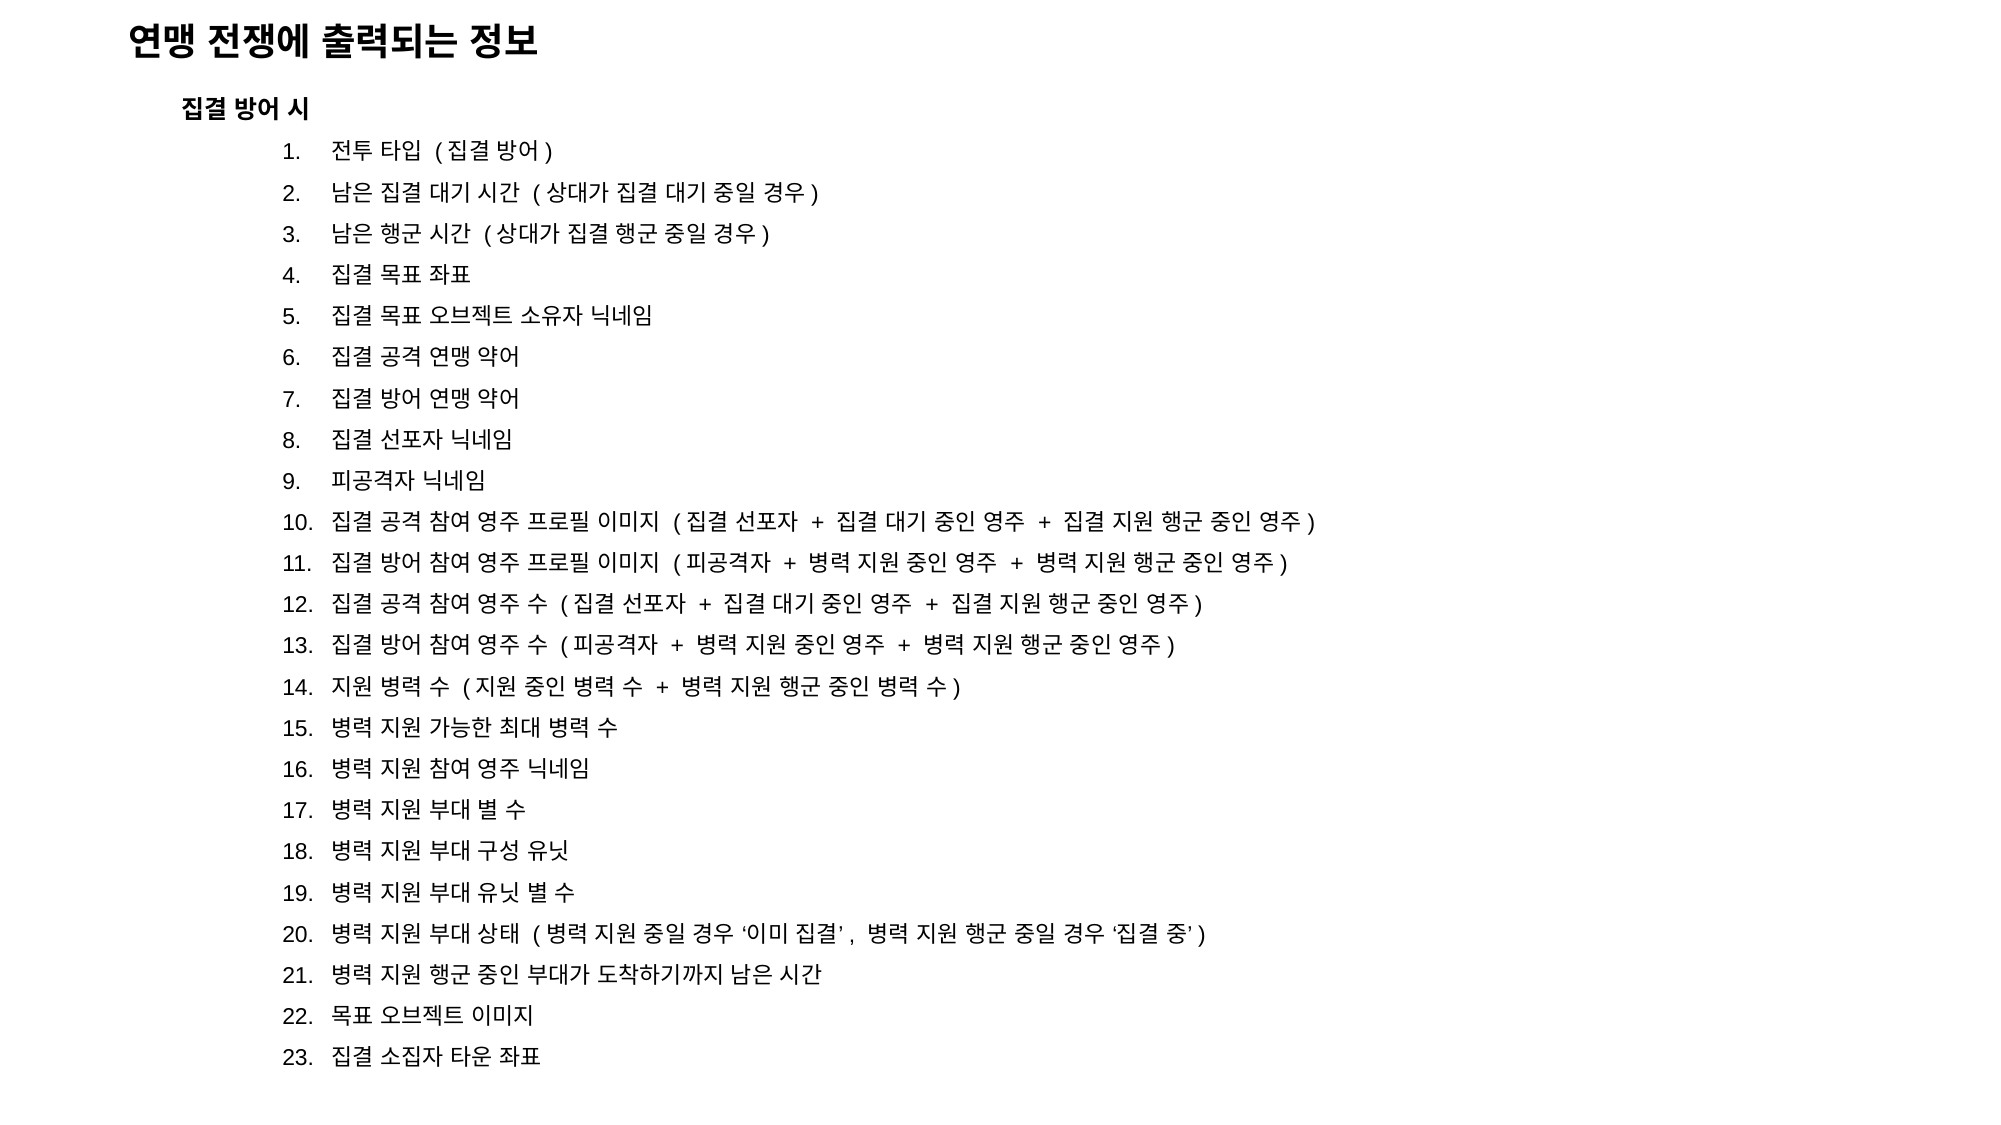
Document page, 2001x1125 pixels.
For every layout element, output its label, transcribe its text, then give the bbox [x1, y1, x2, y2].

text_box 집결 방어 시 전투 타입 (집결 방어) 남은 집결 대기 시간 (상대가 집결 대기 중일 경우) 남은 행군 시간 (상대가 집결 행군 중일 경우) 집결 목표 좌표 집결 목표 오브젝트 소유자 닉네임 집결 공격 연맹 약어 집결 방어 연맹 약어 집결 선포자 닉네임 피공격자 닉네임 집결 공격 참여 영주 프로필 이미지 (집결 선포자 + 집결 대기 중인 영주 + 집결 지원 행군 중인 영주) 집결 방어 참여 영주 프로필 이미지 (피공격자 + 병력 지원 중인 영주 + 병력 지원 행군 중인 영주) 집결 공격 참여 영주 수 (집결 선포자 + 집결 대기 중인 영주 + 집결 지원 행군 중인 영주) 집결 방어 참여 영주 수 (피공격자 + 병력 지원 중인 영주 + 병력 지원 행군 중인 영주) 지원 병력 수 (지원 중인 병력 수 + 병력 지원 행군 중인 병력 수) 병력 지원 가능한 최대 병력 수 병력 지원 참여 영주 닉네임 병력 지원 부대 별 수 병력 지원 부대 구성 유닛 병력 지원 부대 유닛 별 수 병력 지원 부대 상태 (병력 지원 중일 경우 ‘이미 집결’, 병력 지원 행군 중일 경우 ‘집결 중’) 병력 지원 행군 중인 부대가 도착하기까지 남은 시간 목표 오브젝트 이미지 집결 소집자 타운 좌표 [166, 71, 1898, 1062]
text_box 연맹 전쟁에 출력되는 정보 [113, 10, 601, 72]
